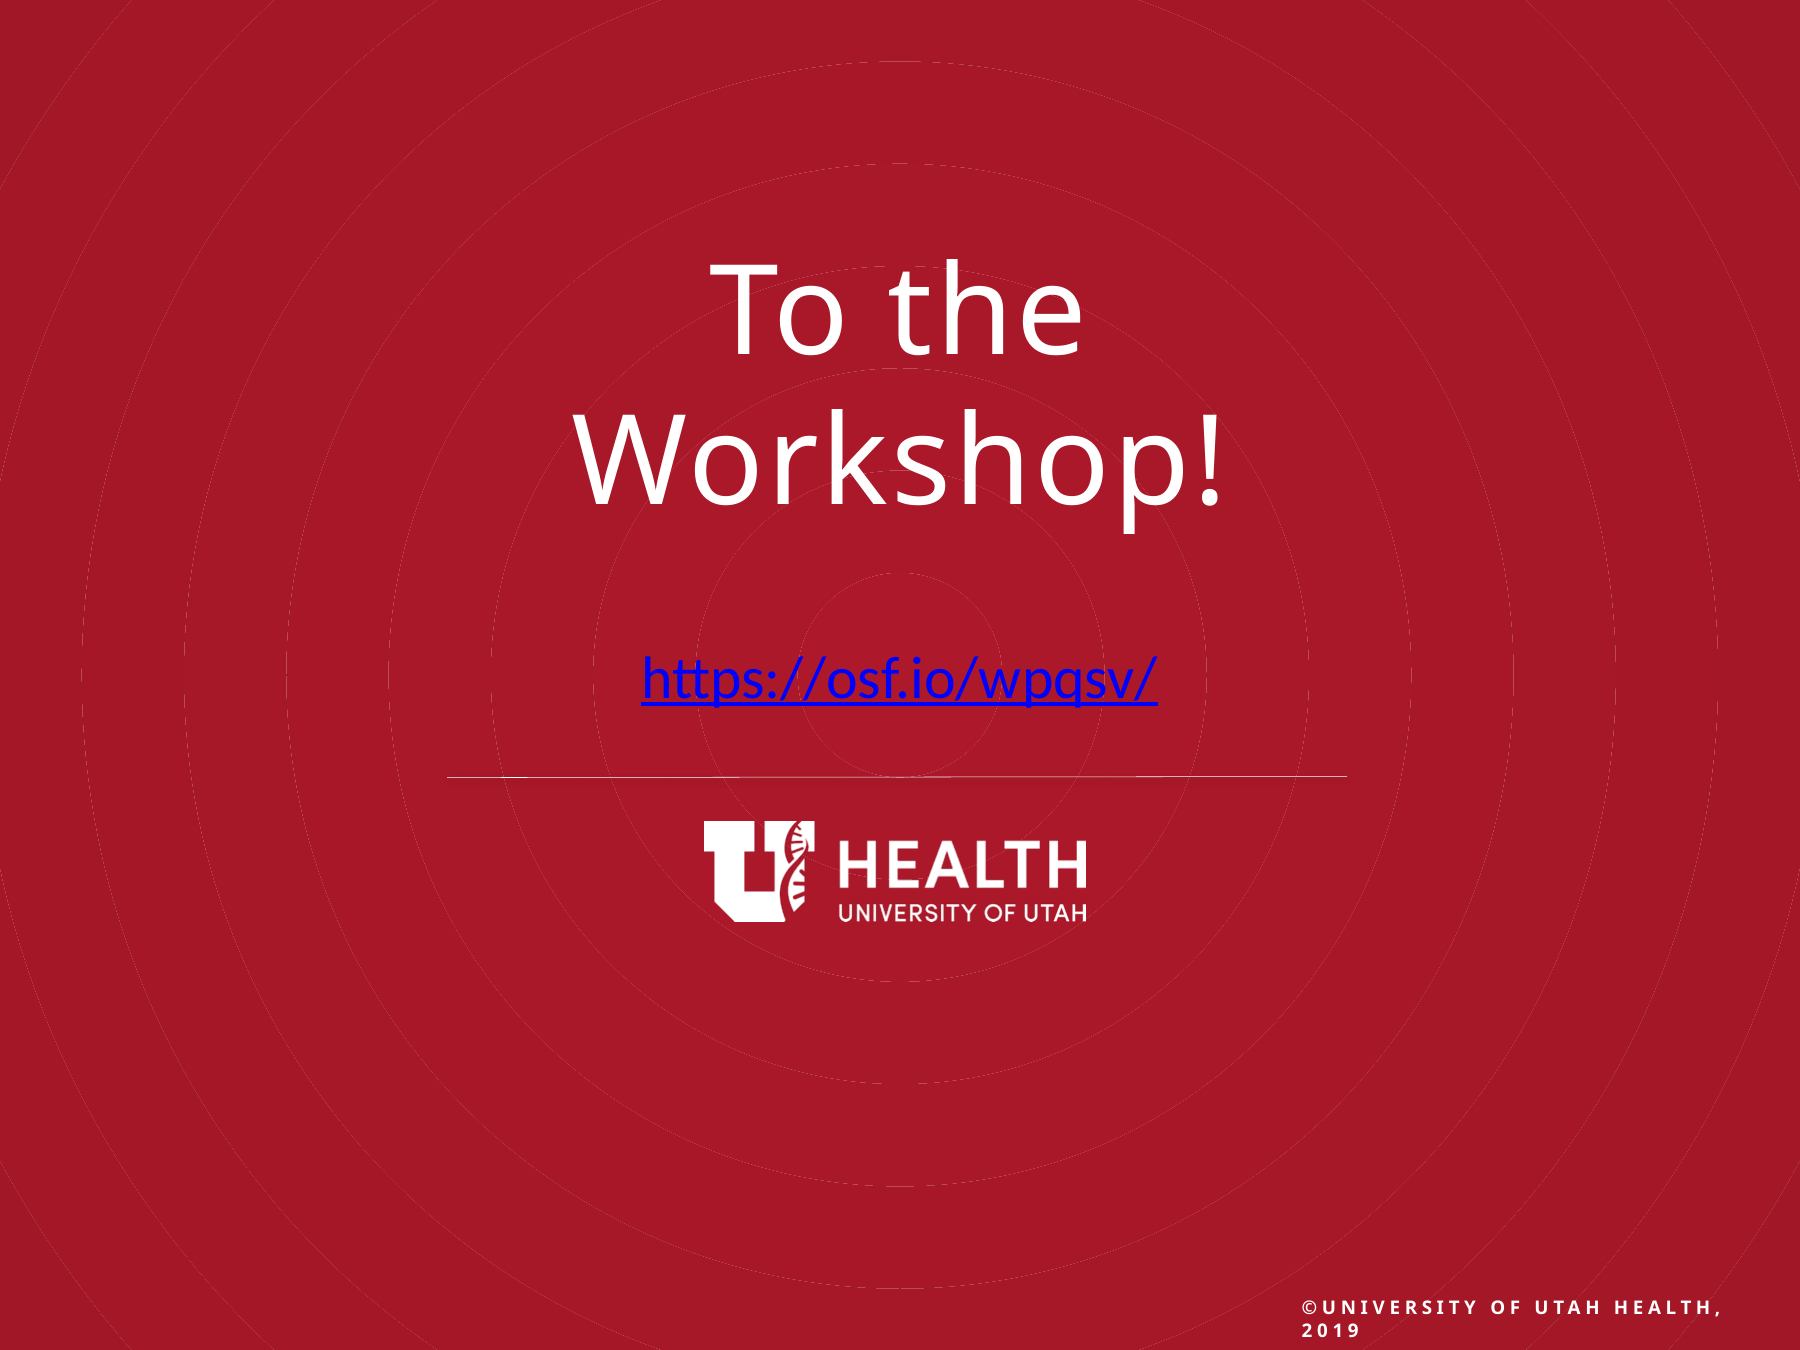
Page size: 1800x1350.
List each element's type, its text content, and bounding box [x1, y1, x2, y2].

list To the Workshop! [450, 222, 1350, 506]
picture [704, 821, 1086, 922]
text_box https://osf.io/wpqsv/ [626, 631, 1174, 790]
